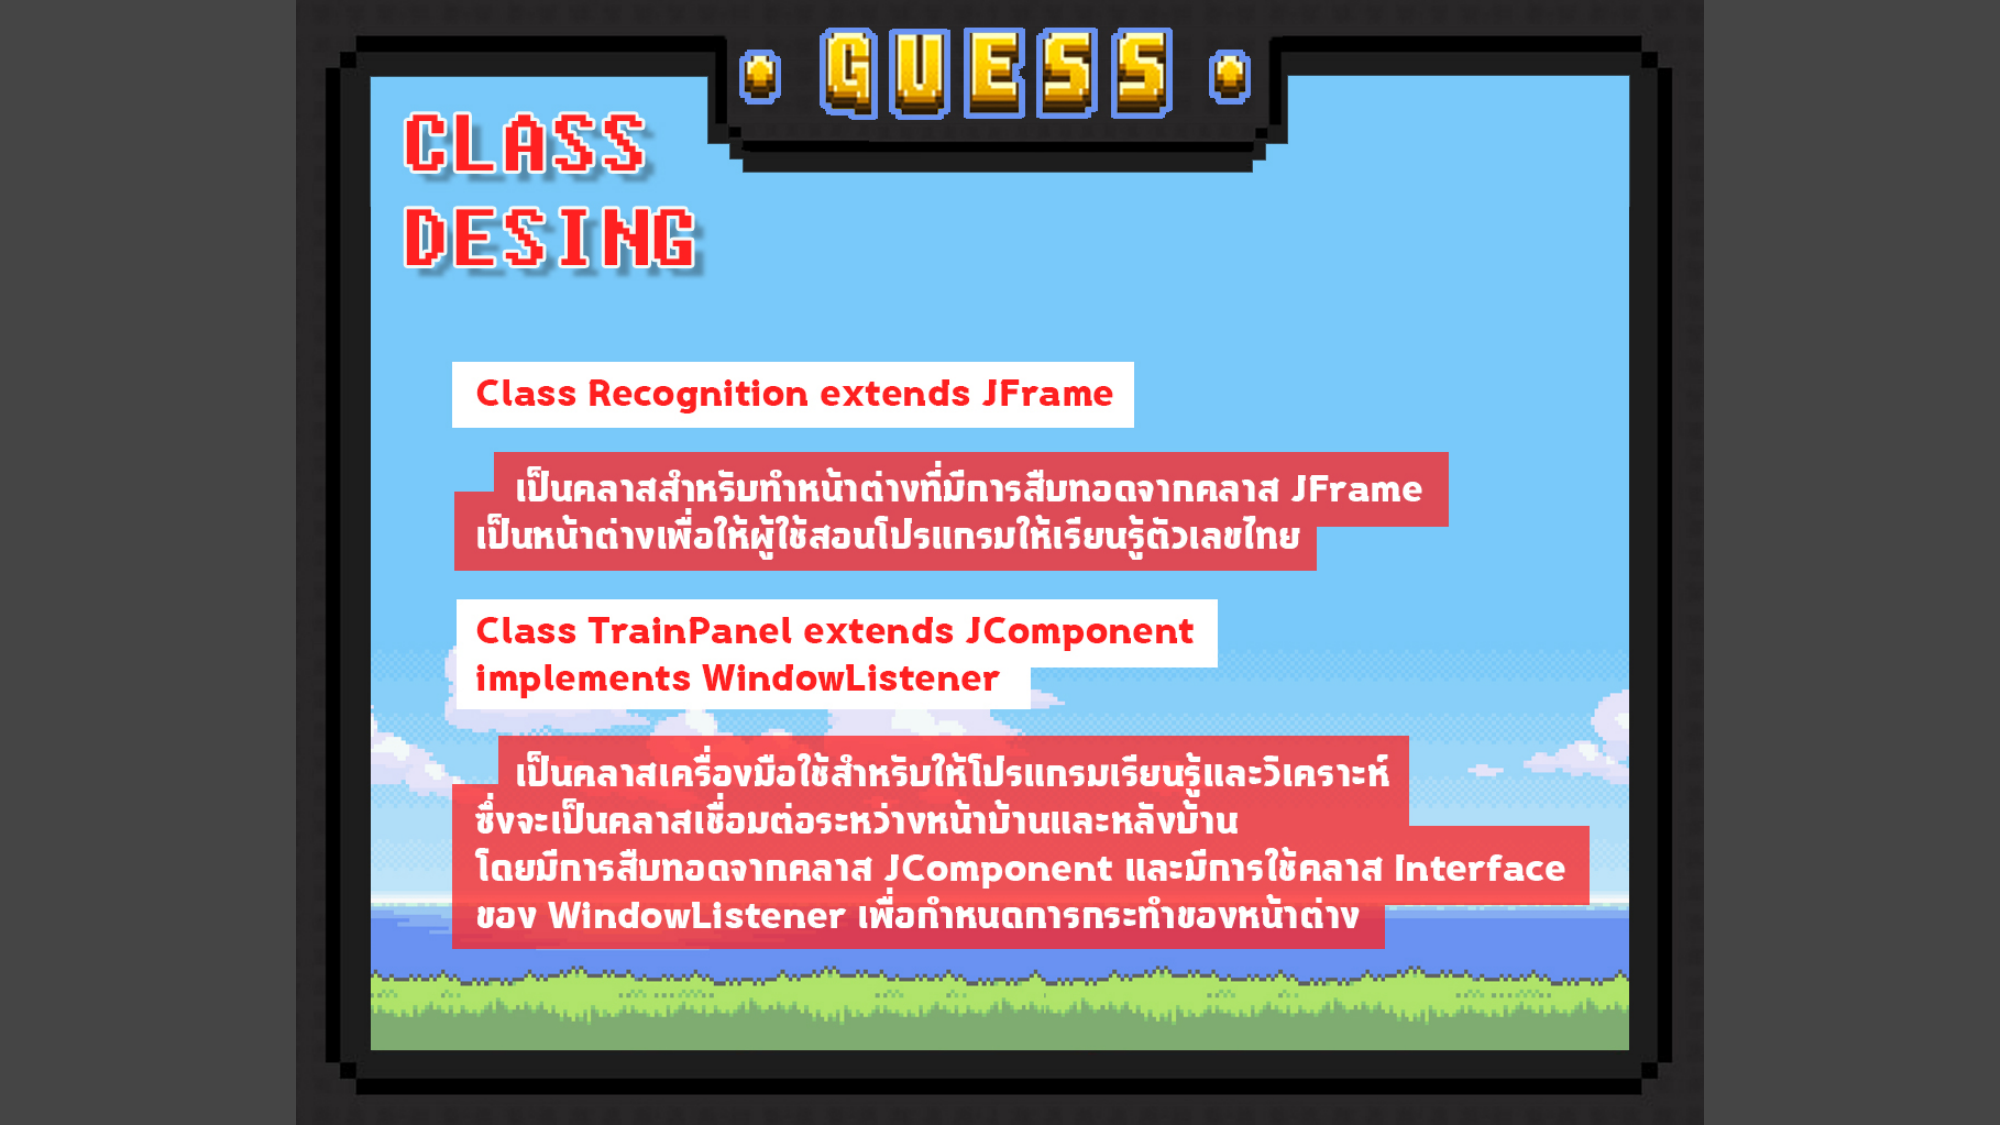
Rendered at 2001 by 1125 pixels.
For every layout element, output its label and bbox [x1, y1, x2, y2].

list [296, 0, 1704, 1125]
